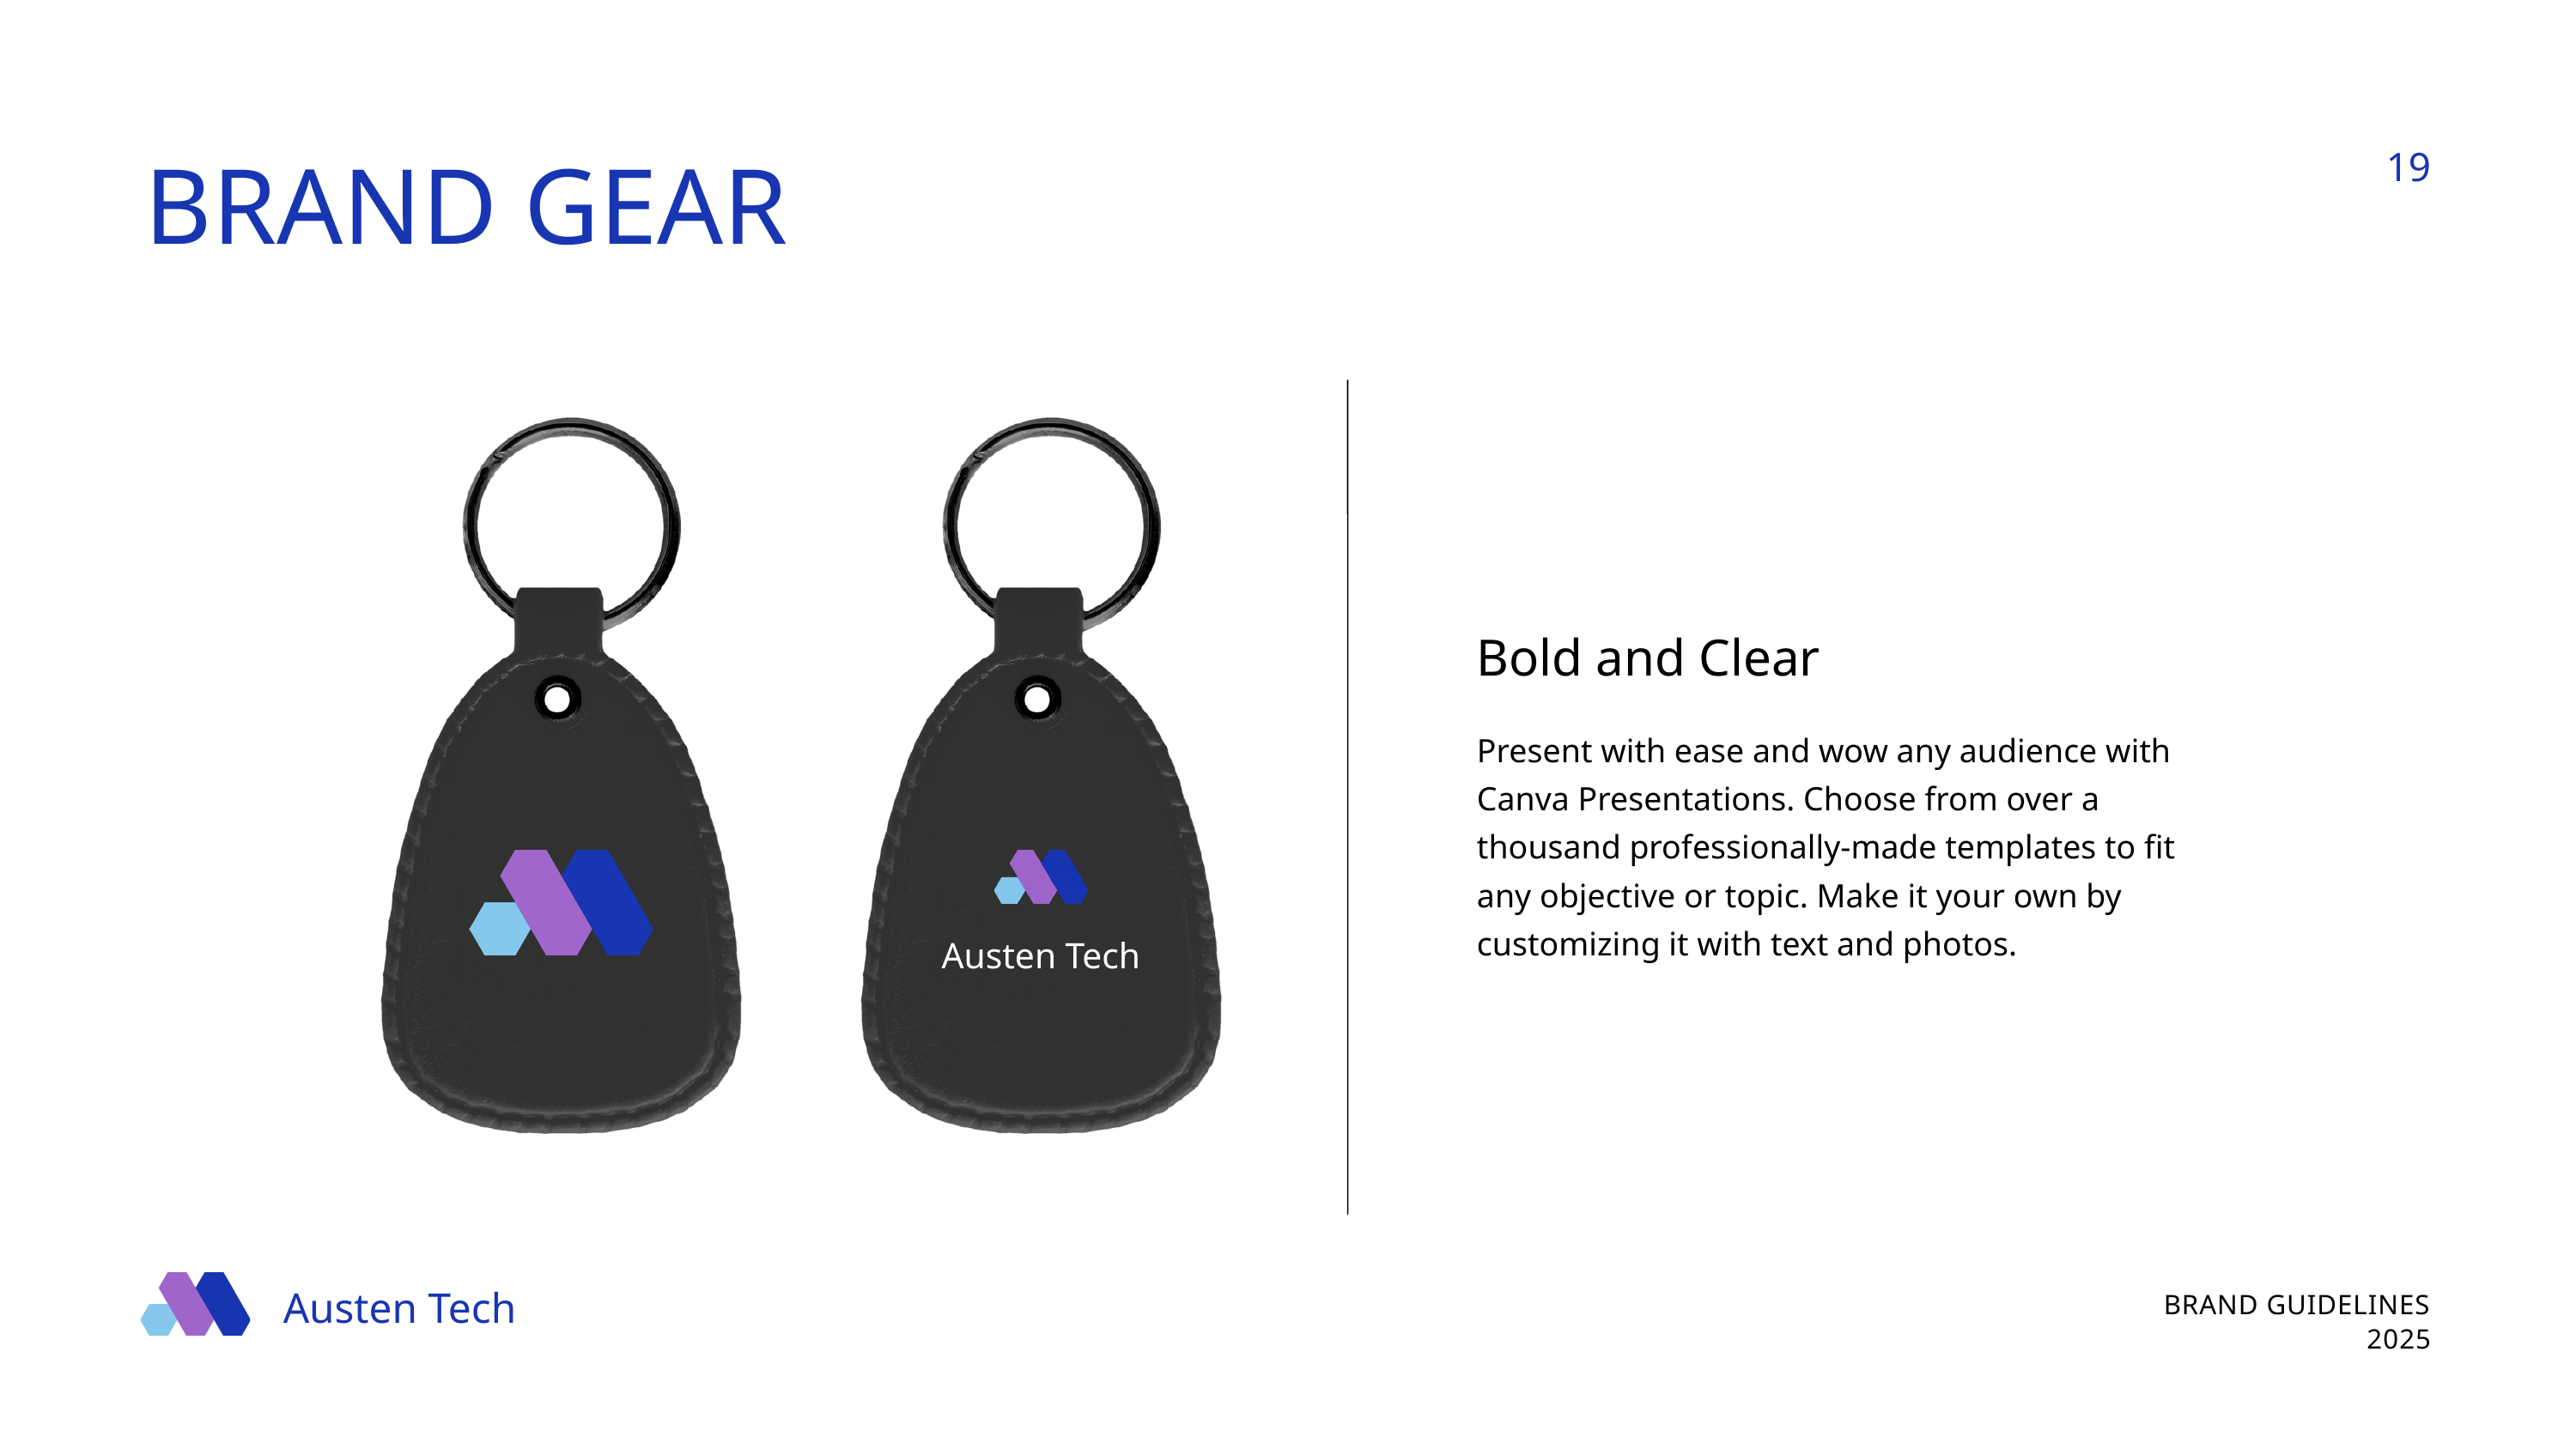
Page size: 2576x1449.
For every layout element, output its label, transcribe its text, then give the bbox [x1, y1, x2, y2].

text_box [140, 1271, 526, 1336]
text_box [1476, 626, 2211, 953]
text_box BRAND GEAR [144, 161, 1534, 265]
text_box 19 [2367, 146, 2432, 190]
picture [860, 417, 1222, 1134]
picture [380, 417, 742, 1134]
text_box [937, 850, 1145, 973]
text_box BRAND GUIDELINES 2025 [2099, 1284, 2432, 1355]
